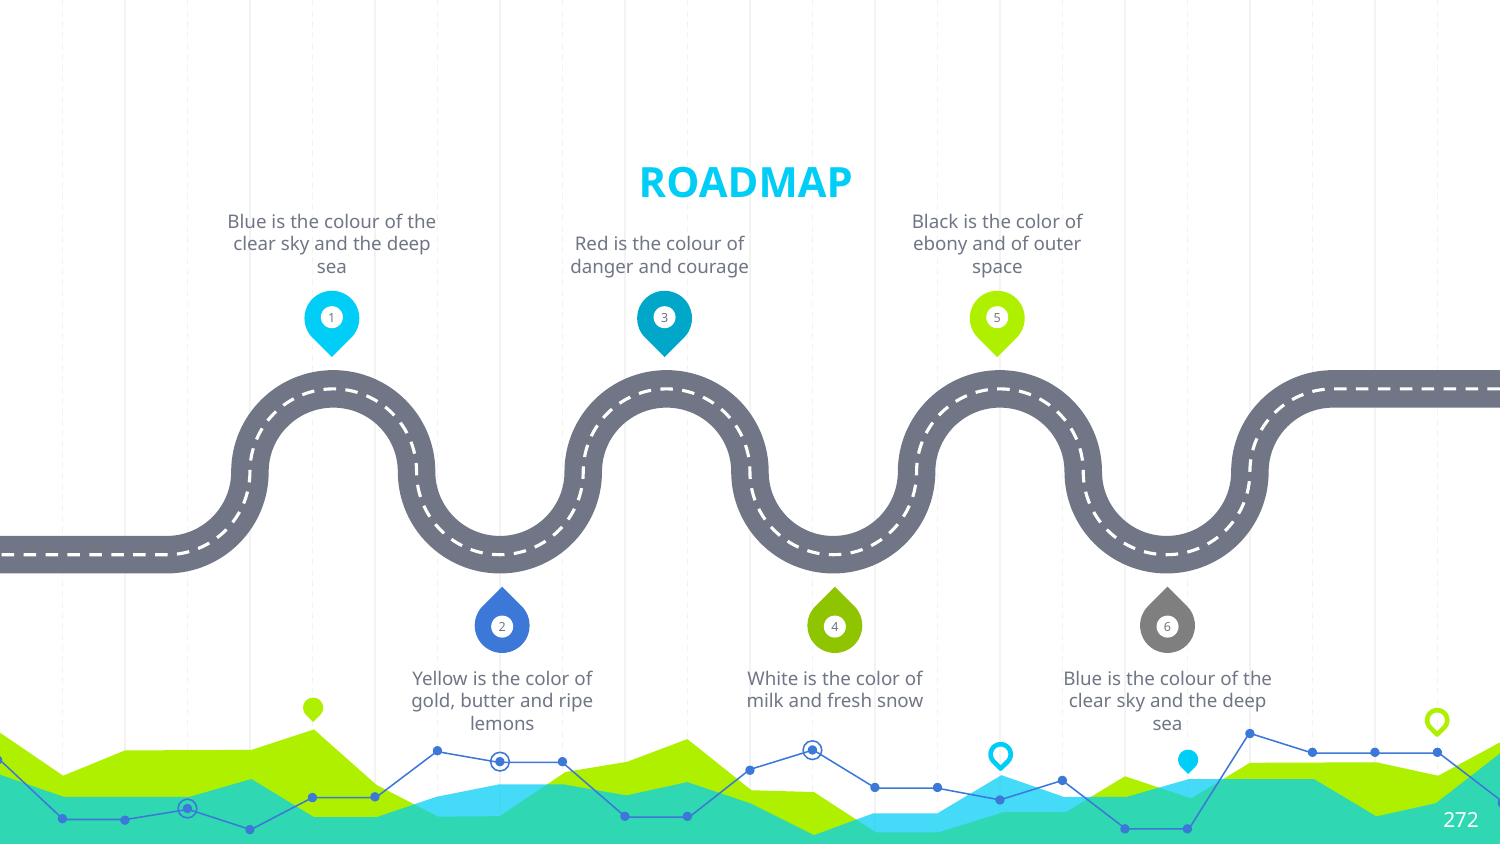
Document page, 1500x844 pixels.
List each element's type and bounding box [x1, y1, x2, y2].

text_box [795, 586, 874, 665]
text_box [463, 586, 542, 665]
text_box [292, 279, 371, 358]
slide_number [1403, 791, 1494, 844]
text_box [625, 279, 704, 358]
text_box [226, 189, 438, 278]
text_box [0, 388, 1500, 555]
title [171, 103, 1320, 222]
text_box [891, 189, 1103, 278]
text_box [958, 279, 1037, 358]
text_box [1062, 666, 1273, 755]
text_box [729, 666, 941, 755]
text_box [1128, 586, 1207, 665]
text_box [396, 666, 608, 755]
text_box [553, 189, 765, 278]
